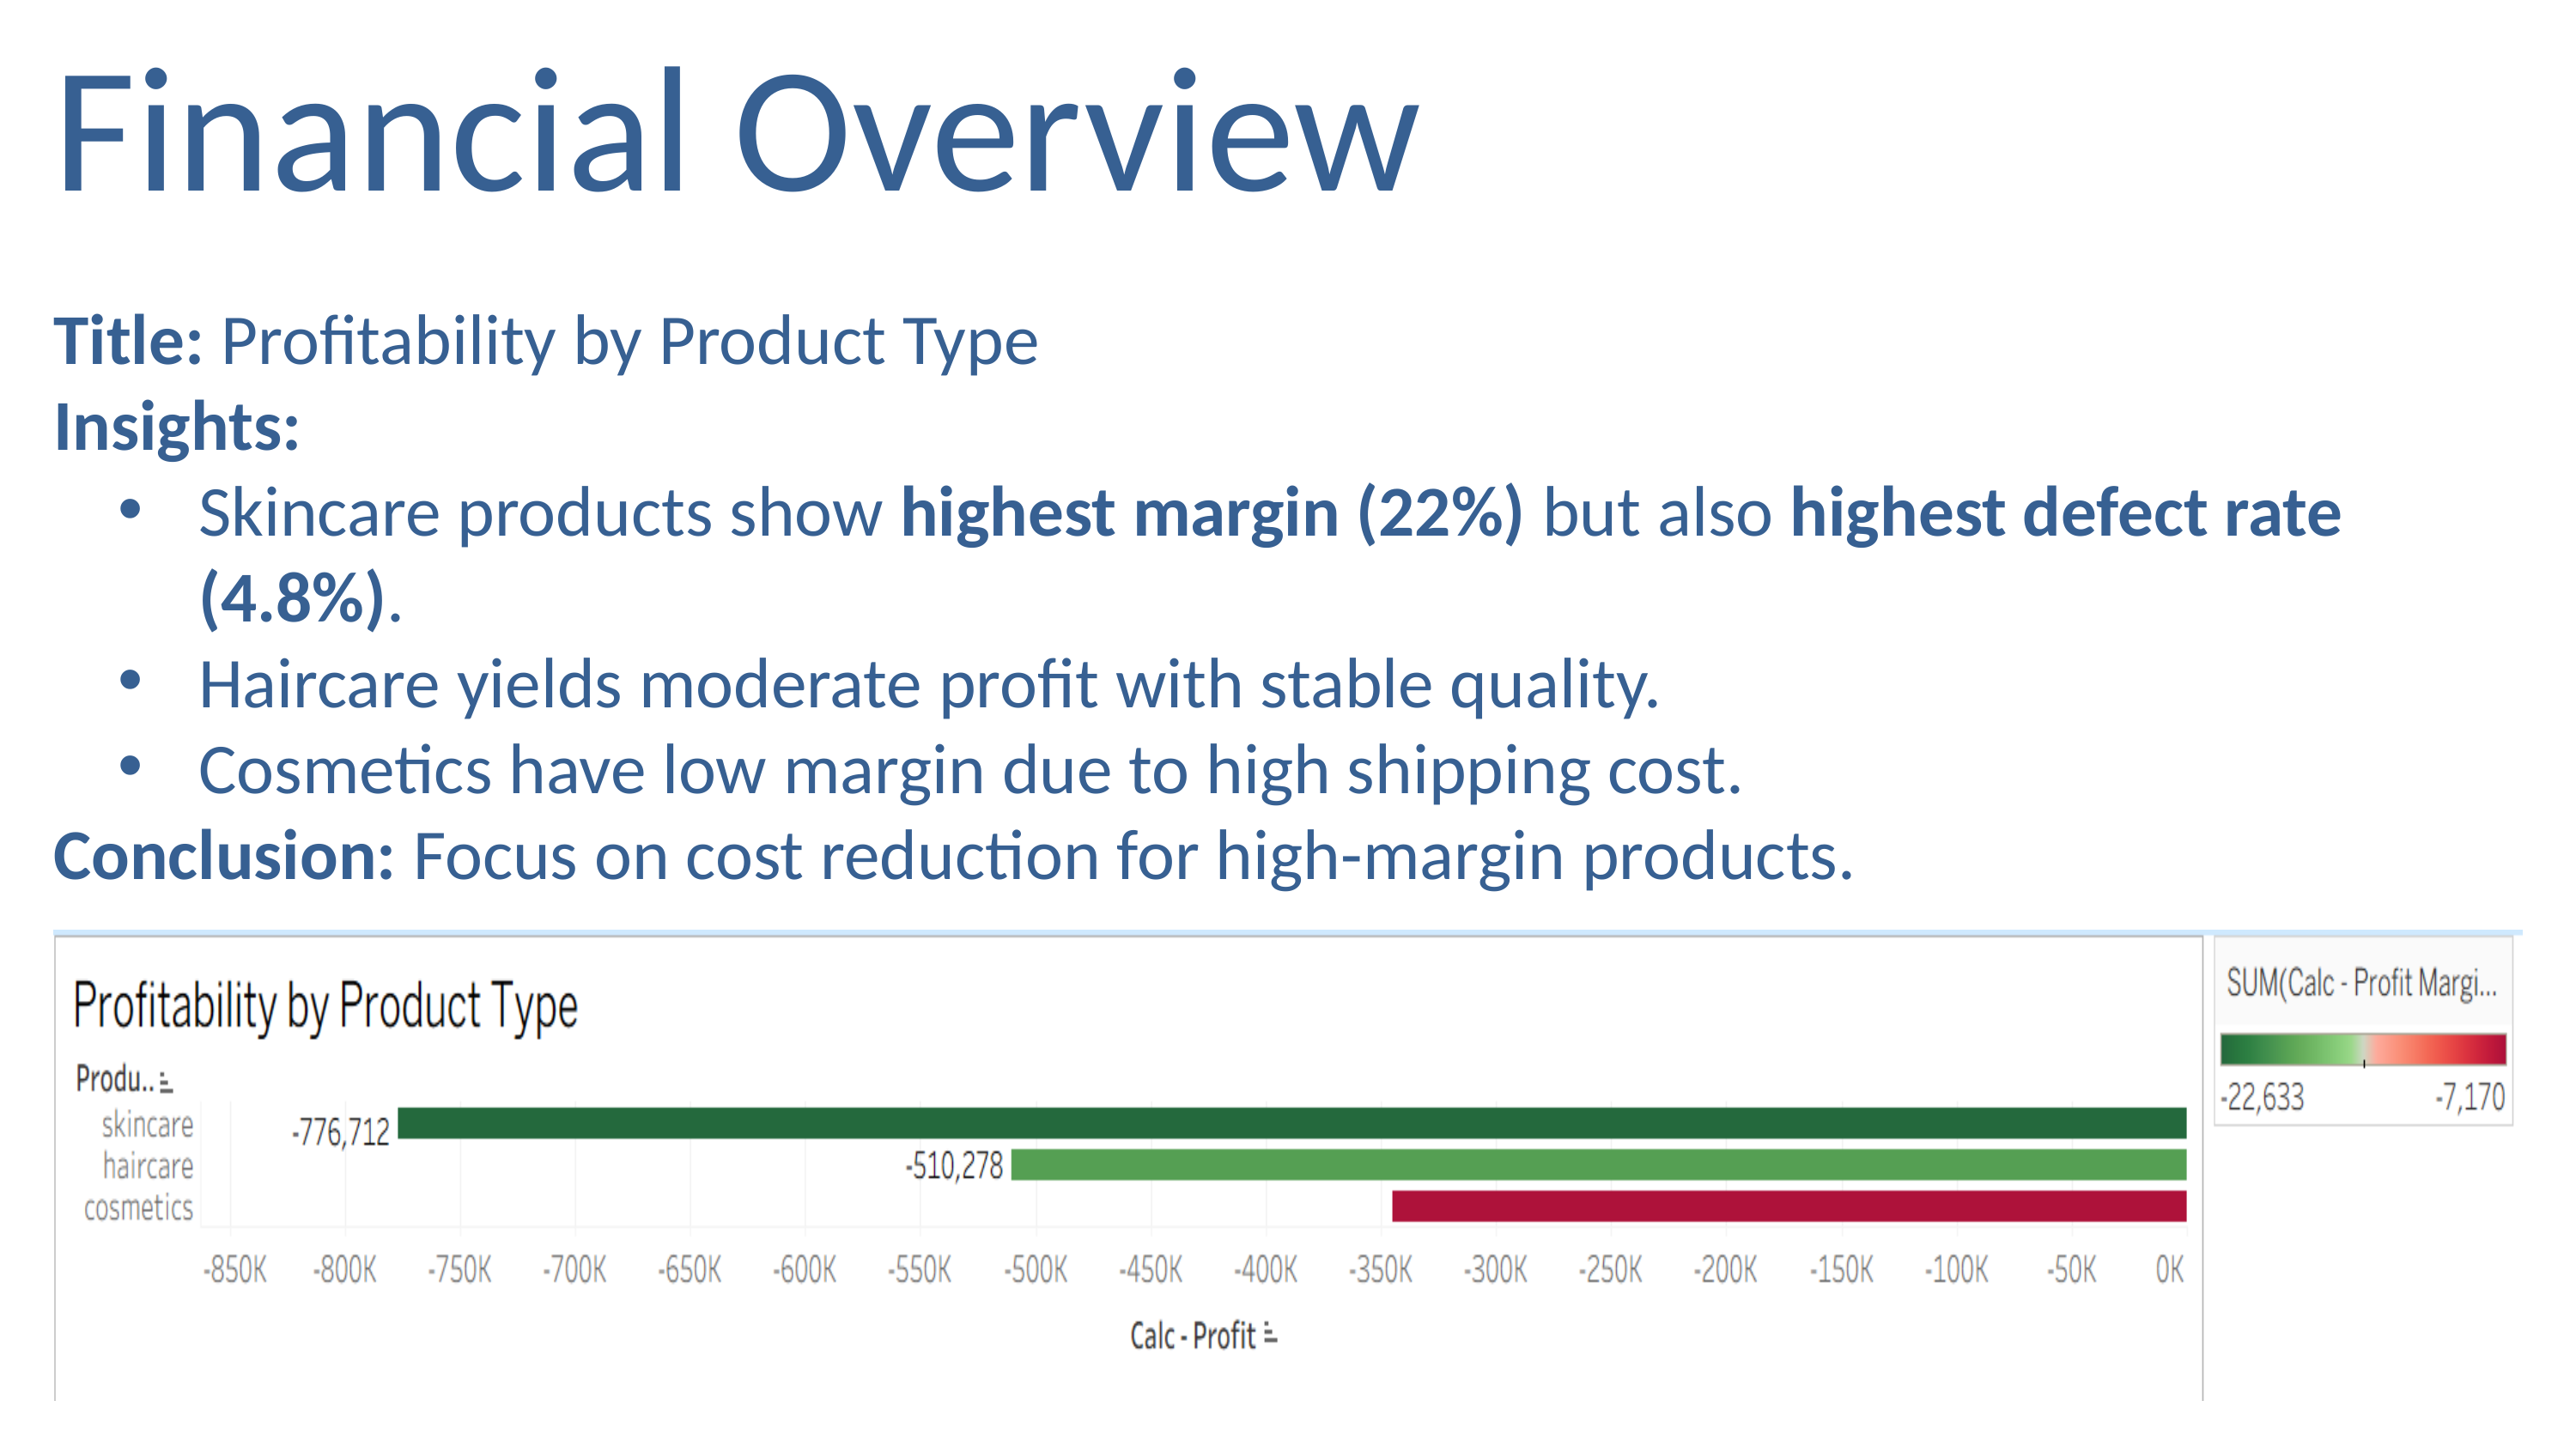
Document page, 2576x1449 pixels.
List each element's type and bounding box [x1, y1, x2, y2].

text_box [53, 47, 2523, 900]
picture [53, 930, 2523, 1401]
